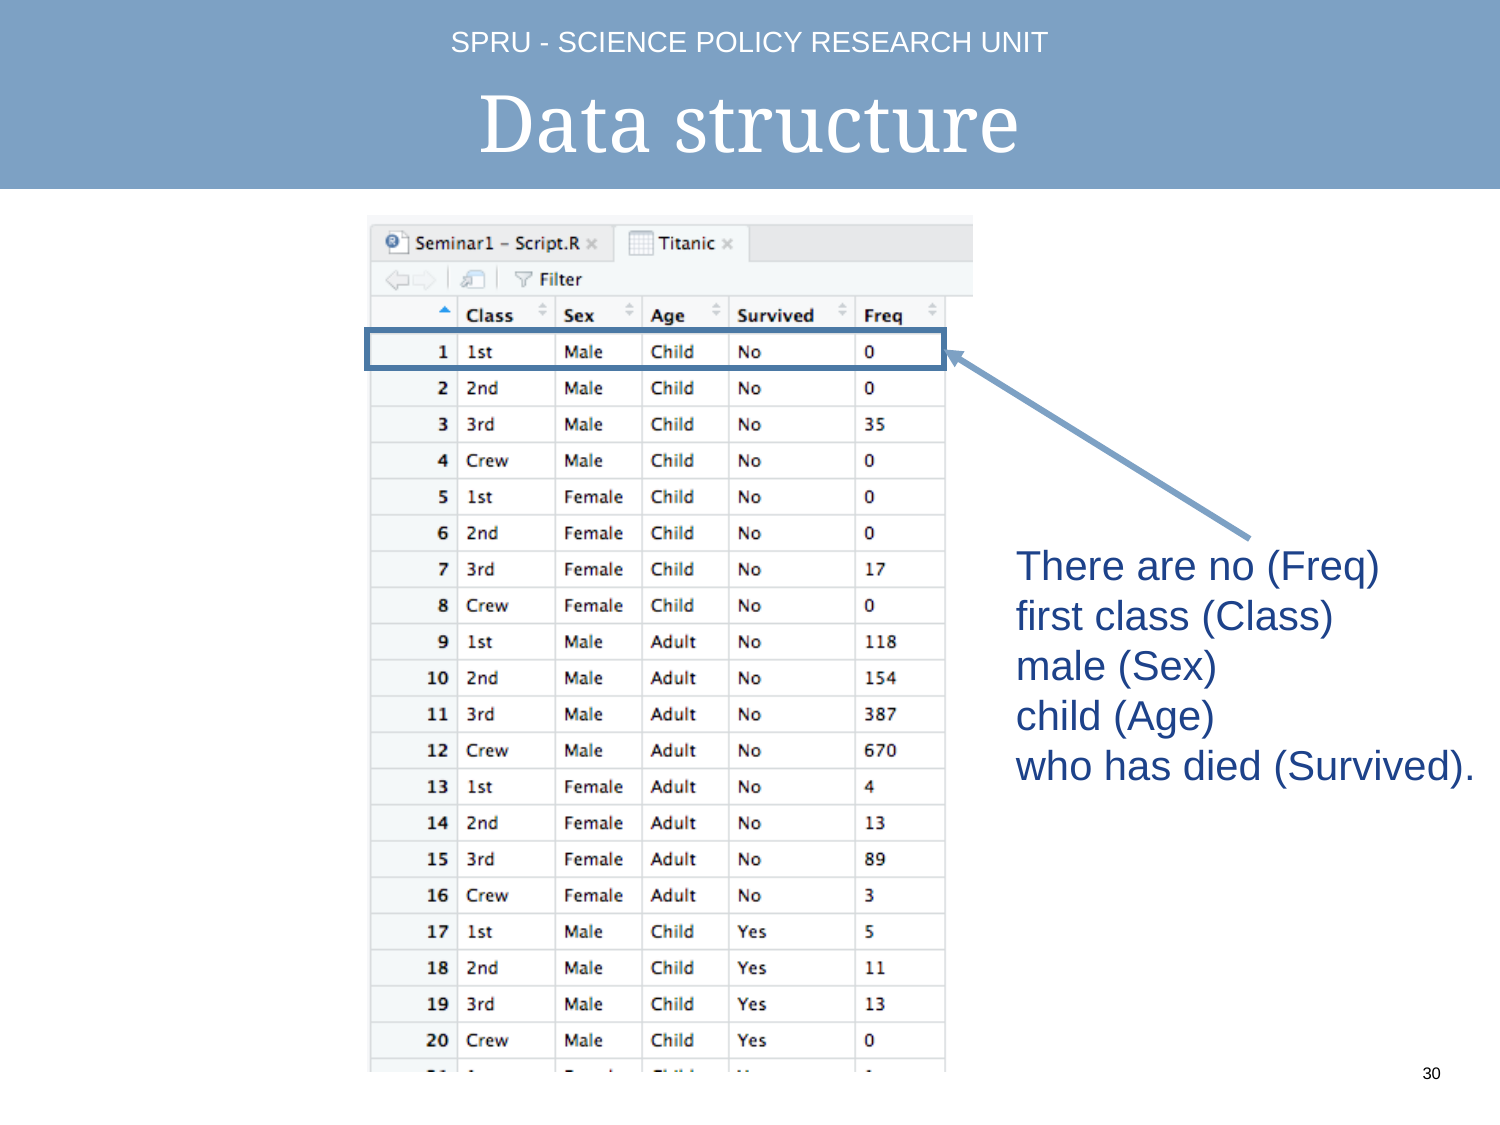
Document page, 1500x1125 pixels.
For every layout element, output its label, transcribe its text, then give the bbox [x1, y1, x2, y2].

title Data structure [59, 68, 1441, 185]
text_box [943, 349, 1251, 540]
text_box There are no (Freq) first class (Class) male (Sex) child (Age) who has died (Survived). [1015, 538, 1484, 805]
picture [366, 214, 973, 1073]
